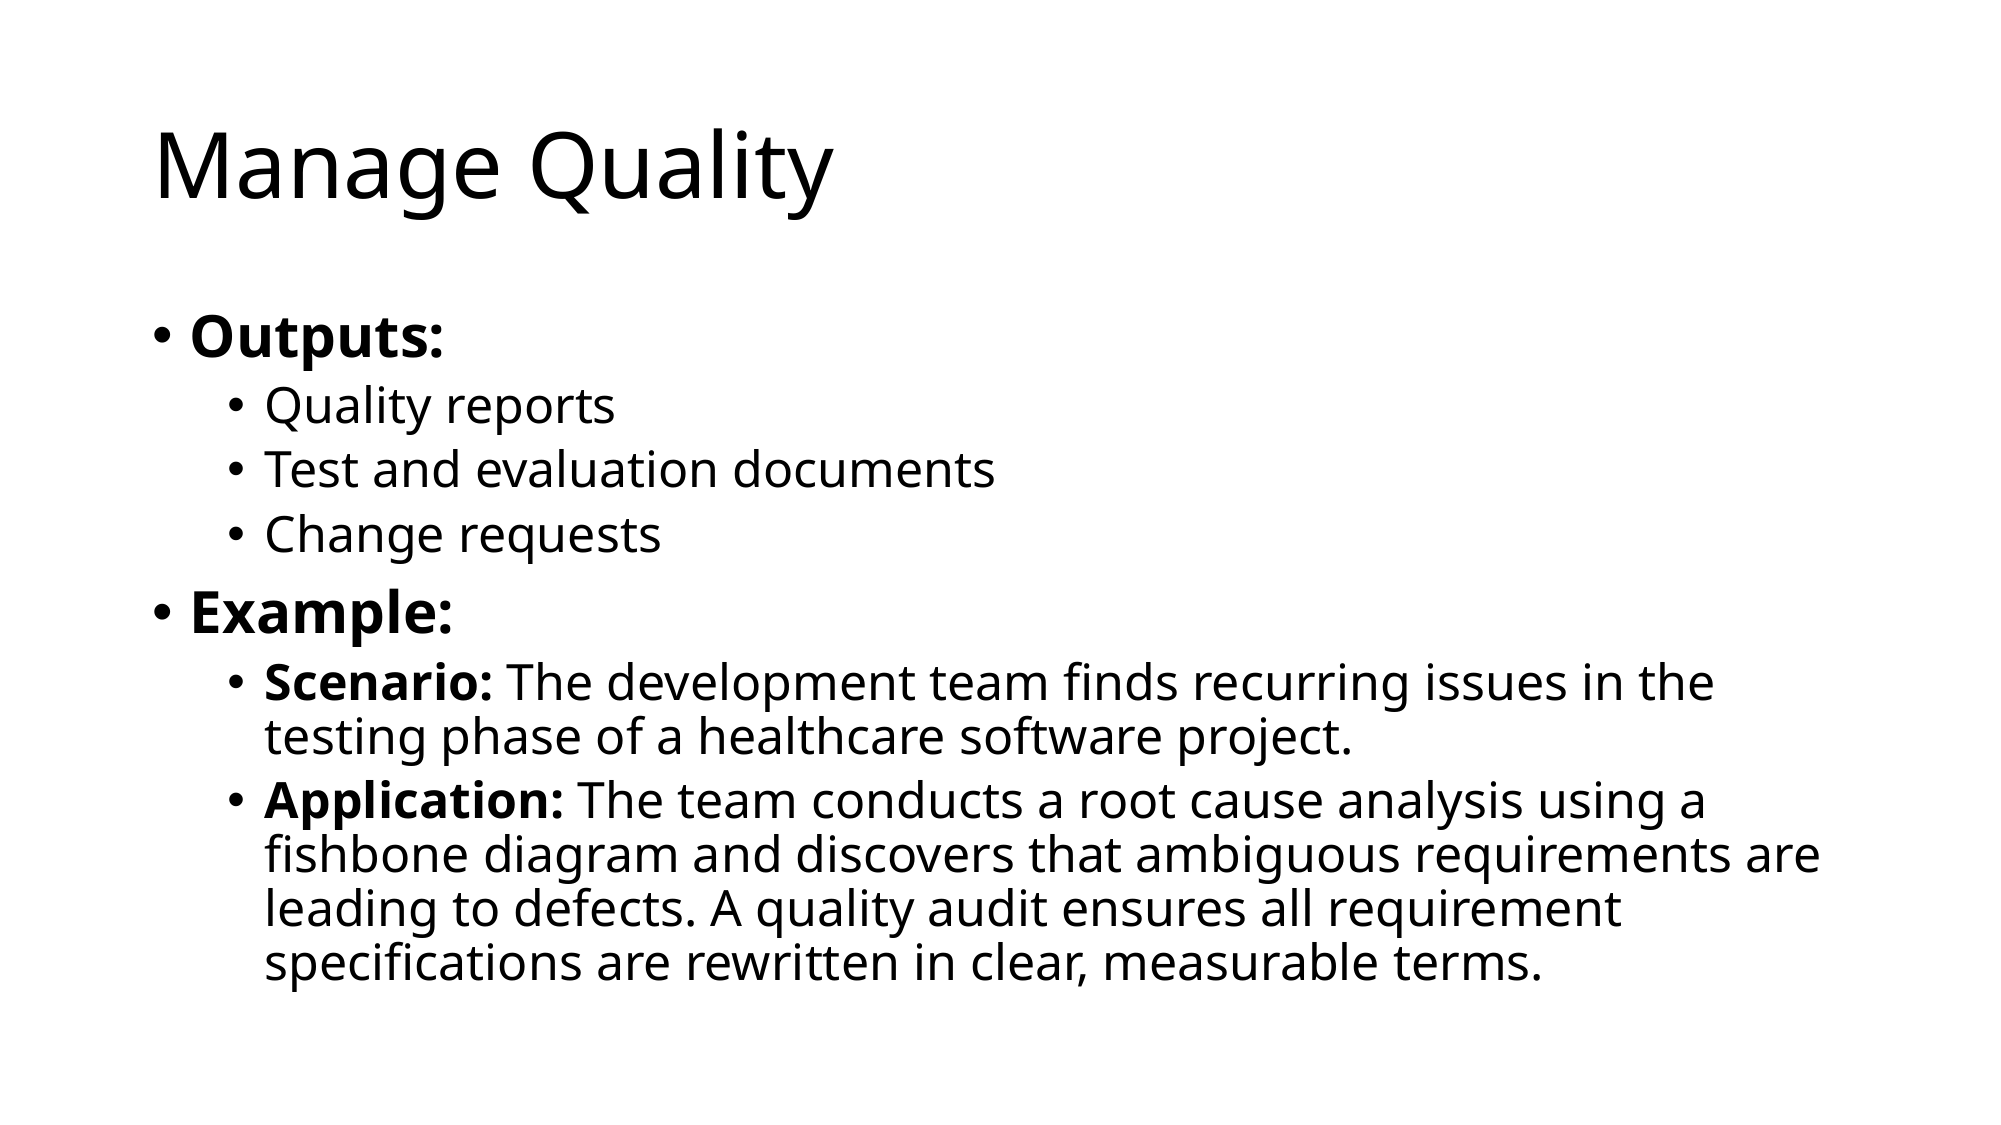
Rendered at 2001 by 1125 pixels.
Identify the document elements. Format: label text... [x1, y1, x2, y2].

title Manage Quality [137, 59, 1863, 278]
list Outputs: Quality reports Test and evaluation documents Change requests Example: Scenario: The development team finds recurring issues in the testing phase of a healthcare software project. Application: The team conducts a root cause analysis using a fishbone diagram and discovers that ambiguous requirements are leading to defects. A quality audit ensures all requirement specifications are rewritten in clear, measurable terms. [137, 299, 1863, 1014]
